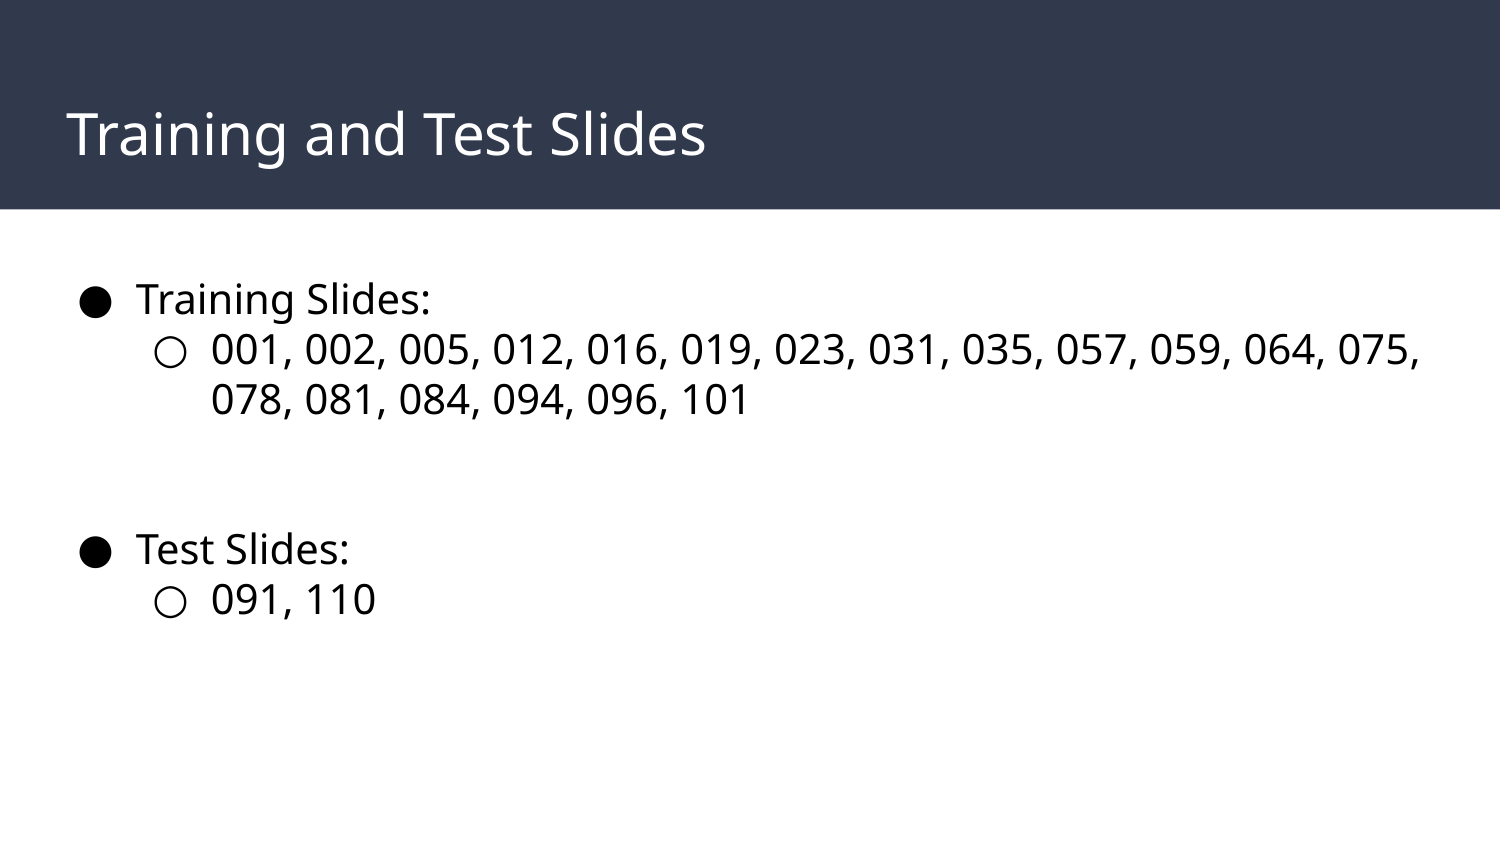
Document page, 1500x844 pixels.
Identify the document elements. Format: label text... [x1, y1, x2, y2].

text_box Training Slides: 001, 002, 005, 012, 016, 019, 023, 031, 035, 057, 059, 064, 075, 078, 081, 084, 094, 096, 101 Test Slides: 091, 110 [45, 257, 1444, 638]
title Training and Test Slides [51, 82, 1449, 185]
